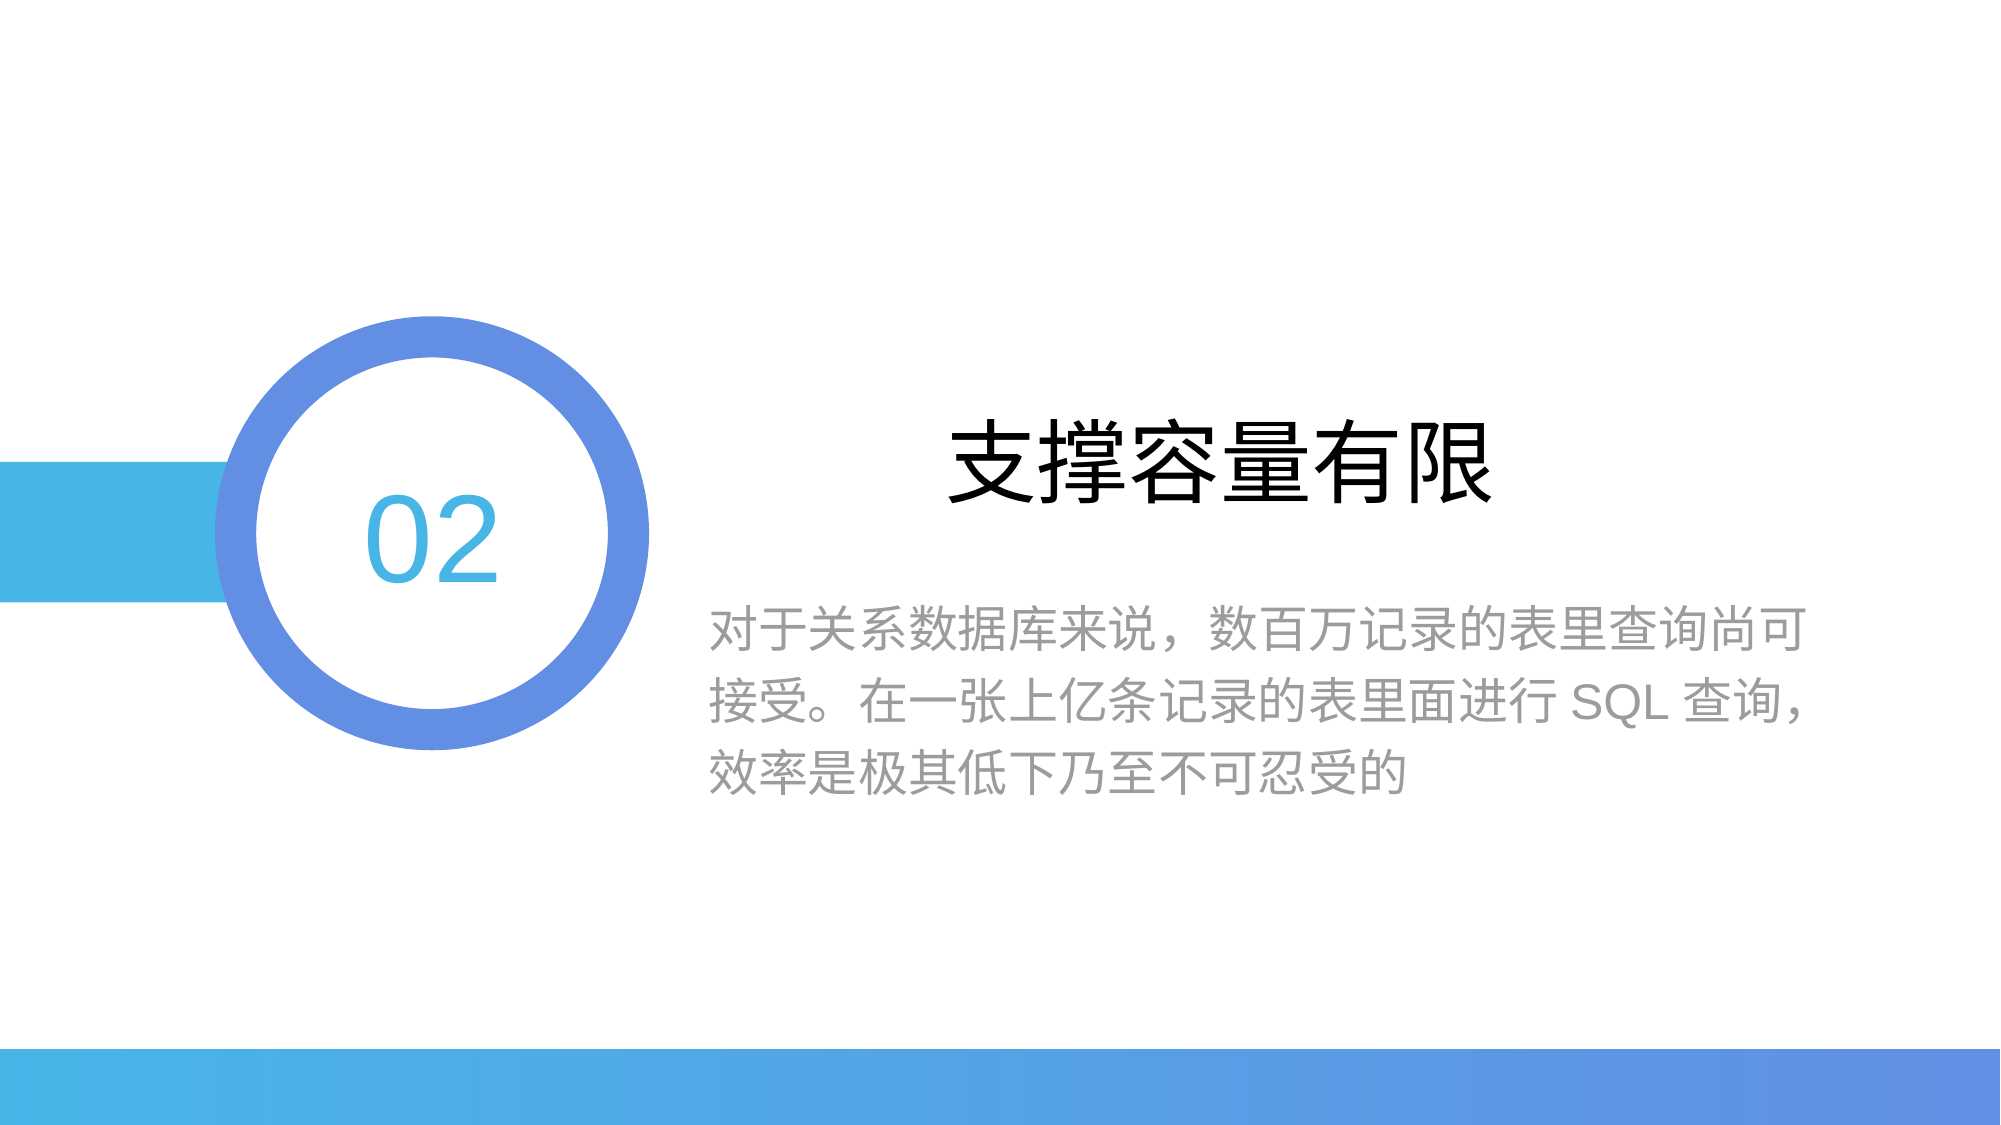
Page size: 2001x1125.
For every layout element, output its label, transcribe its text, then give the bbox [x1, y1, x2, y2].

text_box 02 [309, 450, 558, 617]
title 支撑容量有限 [649, 368, 1792, 567]
list 对于关系数据库来说，数百万记录的表里查询尚可接受。在一张上亿条记录的表里面进行SQL查询，效率是极其低下乃至不可忍受的 [693, 577, 1836, 844]
